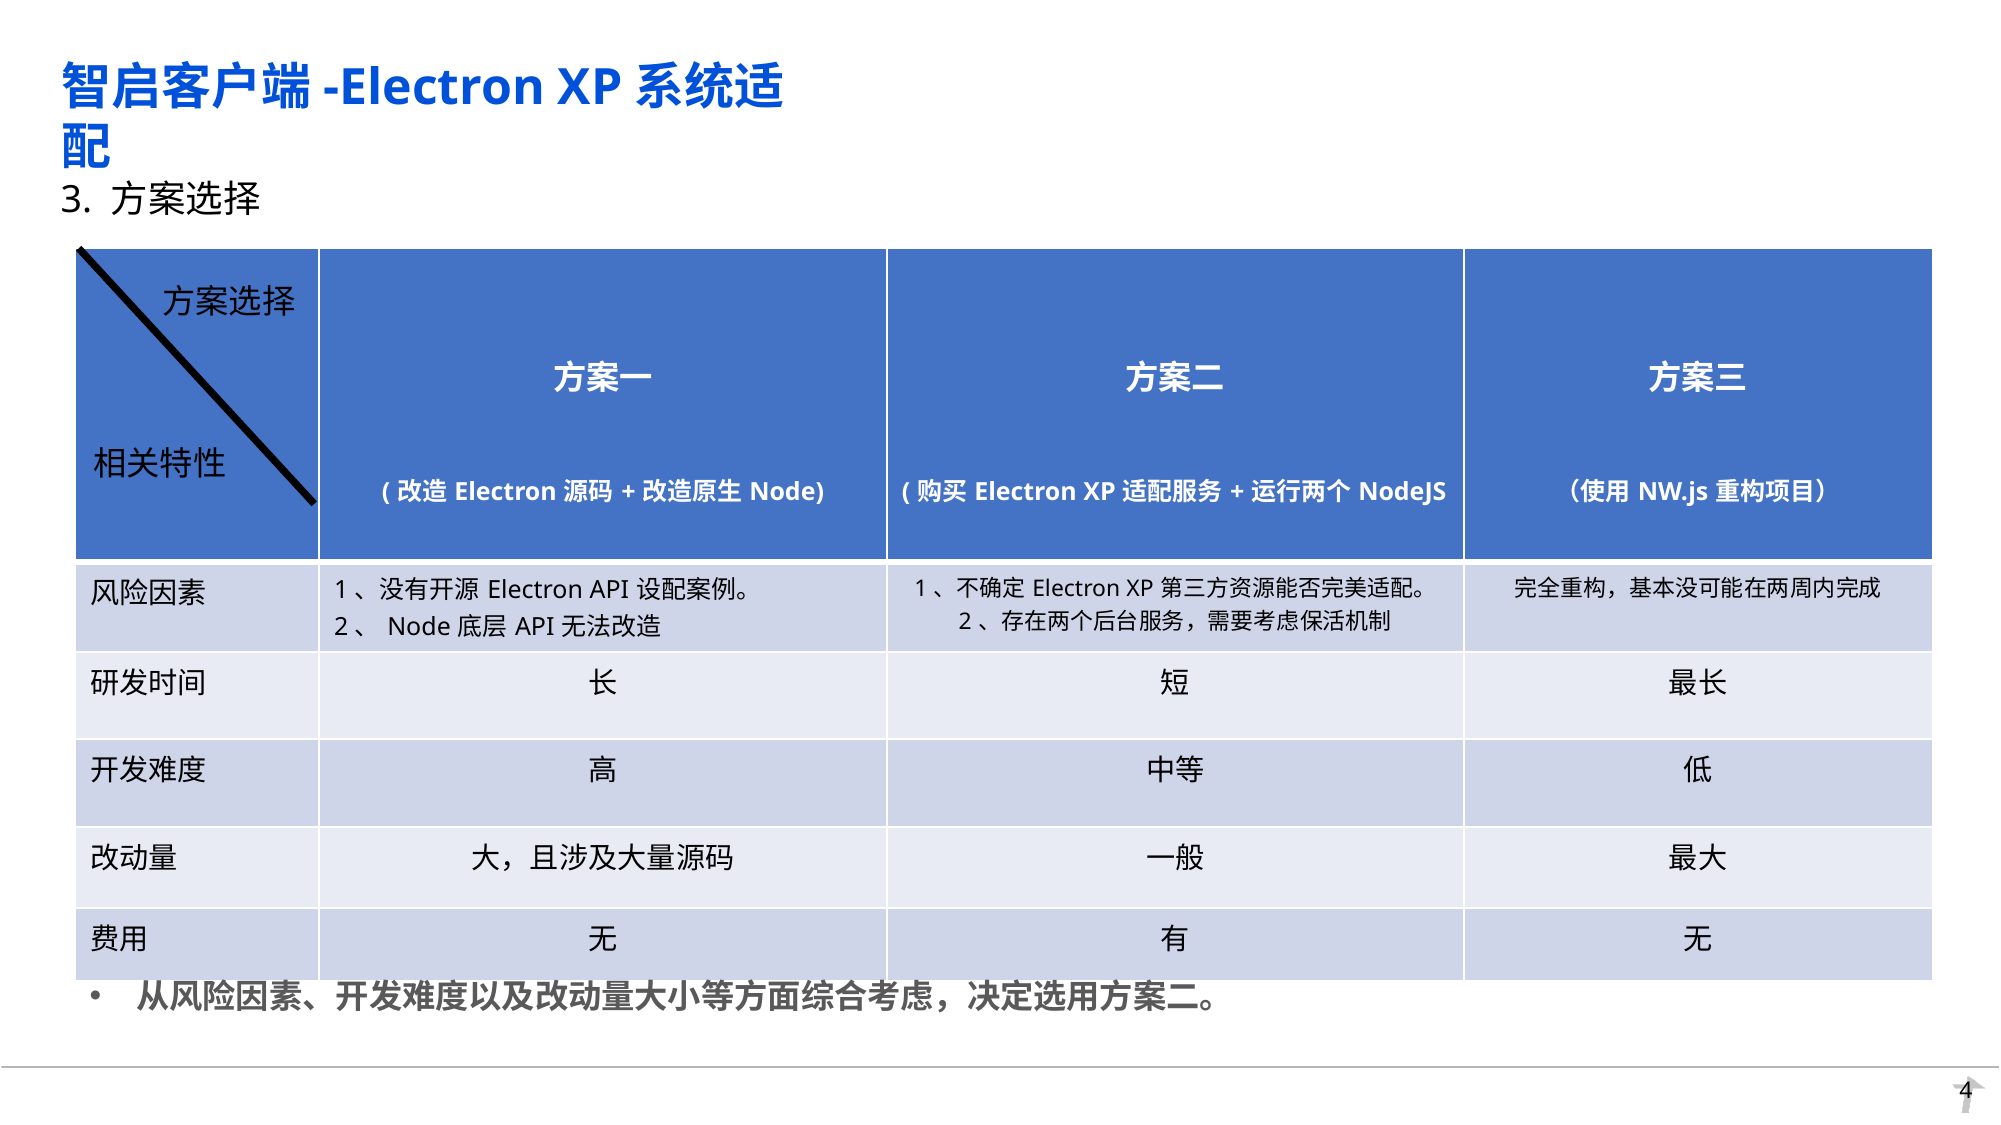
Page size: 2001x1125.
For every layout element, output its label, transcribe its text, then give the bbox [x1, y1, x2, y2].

table_cell 1、没有开源Electron API设配案例。 2、Node底层API无法改造 [320, 565, 886, 651]
table_cell 低 [1465, 740, 1932, 826]
table_cell 大，且涉及大量源码 [320, 828, 886, 907]
table_cell 风险因素 [76, 565, 318, 651]
table_cell 1、不确定Electron XP第三方资源能否完美适配。 2、存在两个后台服务，需要考虑保活机制 [888, 565, 1463, 651]
table_cell 最长 [1465, 653, 1932, 738]
table_cell 有 [888, 909, 1463, 947]
table_cell 高 [320, 740, 886, 826]
table_header 方案二 (购买Electron XP适配服务+运行两个NodeJS环境) [888, 249, 1463, 559]
table_cell 短 [888, 653, 1463, 738]
text_box 4 [1932, 1068, 2000, 1125]
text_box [78, 248, 315, 504]
text_box 智启客户端-Electron XP系统适配 [46, 47, 845, 183]
table_cell 中等 [888, 740, 1463, 826]
text_box 3. 方案选择 [45, 167, 385, 228]
table_cell 研发时间 [76, 653, 318, 738]
table_header 方案三 （使用NW.js重构项目） [1465, 249, 1932, 559]
table_cell 长 [320, 653, 886, 738]
table_cell 无 [1465, 909, 1932, 947]
picture [0, 1065, 2000, 1113]
table_header [76, 252, 318, 559]
table_cell 最大 [1465, 828, 1932, 907]
text_box 方案选择 [315, 273, 352, 328]
table_header 方案一 (改造Electron源码+改造原生Node) [320, 249, 886, 559]
table_cell 改动量 [76, 828, 318, 907]
table_cell 一般 [888, 828, 1463, 907]
table_cell 开发难度 [76, 740, 318, 826]
text_box 从风险因素、开发难度以及改动量大小等方面综合考虑，决定选用方案二。 [74, 947, 1960, 1023]
table_cell 无 [320, 909, 886, 947]
table_cell 完全重构，基本没可能在两周内完成 [1465, 565, 1932, 651]
table_cell 费用 [76, 909, 318, 947]
